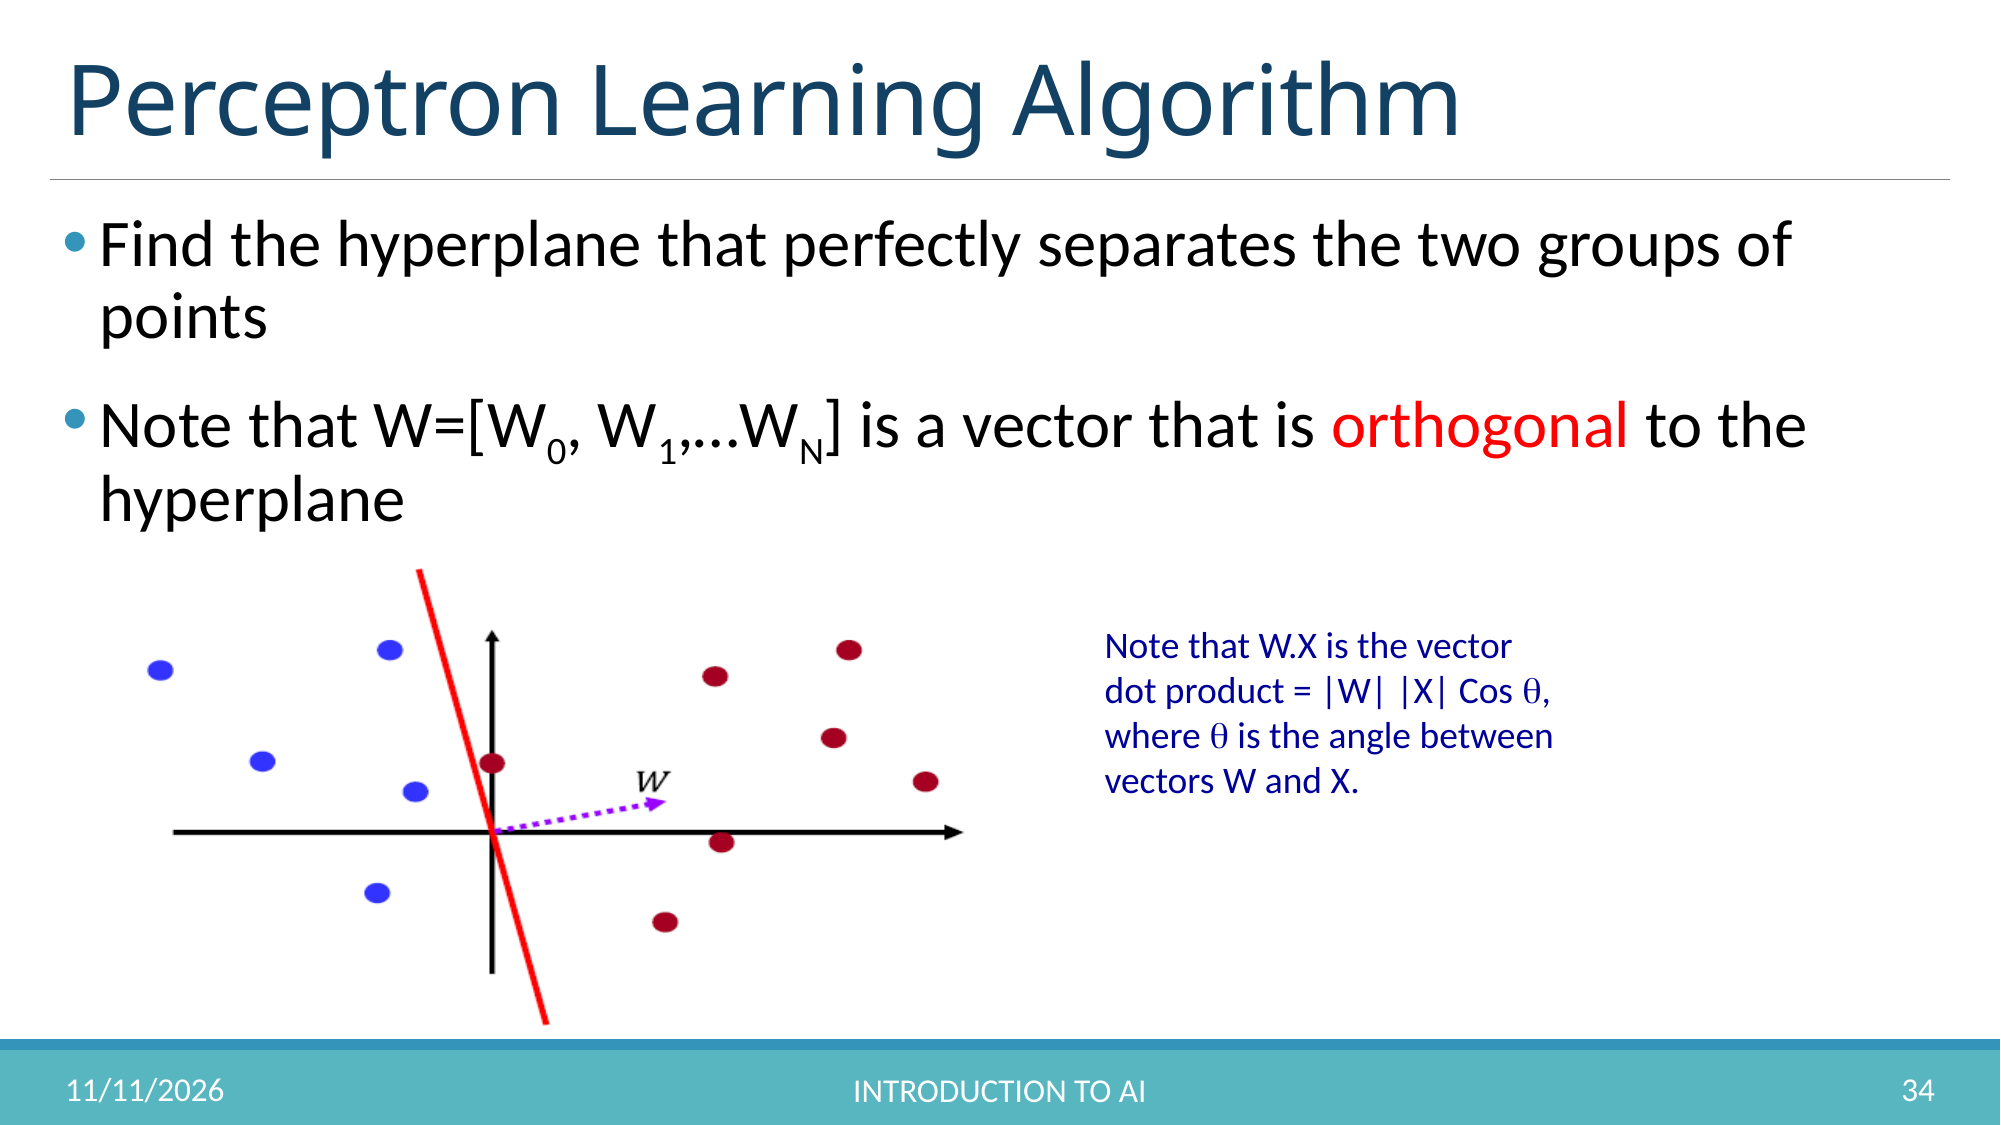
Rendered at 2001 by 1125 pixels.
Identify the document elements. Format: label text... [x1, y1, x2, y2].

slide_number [50, 1057, 456, 1118]
picture [112, 561, 1002, 1026]
text_box Note that W.X is the vector dot product = |W| |X| Cos , where  is the angle between vectors W and X. [1089, 613, 1578, 809]
footer Introduction to AI [604, 1059, 1396, 1120]
slide_number 34 [1734, 1057, 1950, 1118]
title Perceptron Learning Algorithm [50, 47, 1950, 163]
